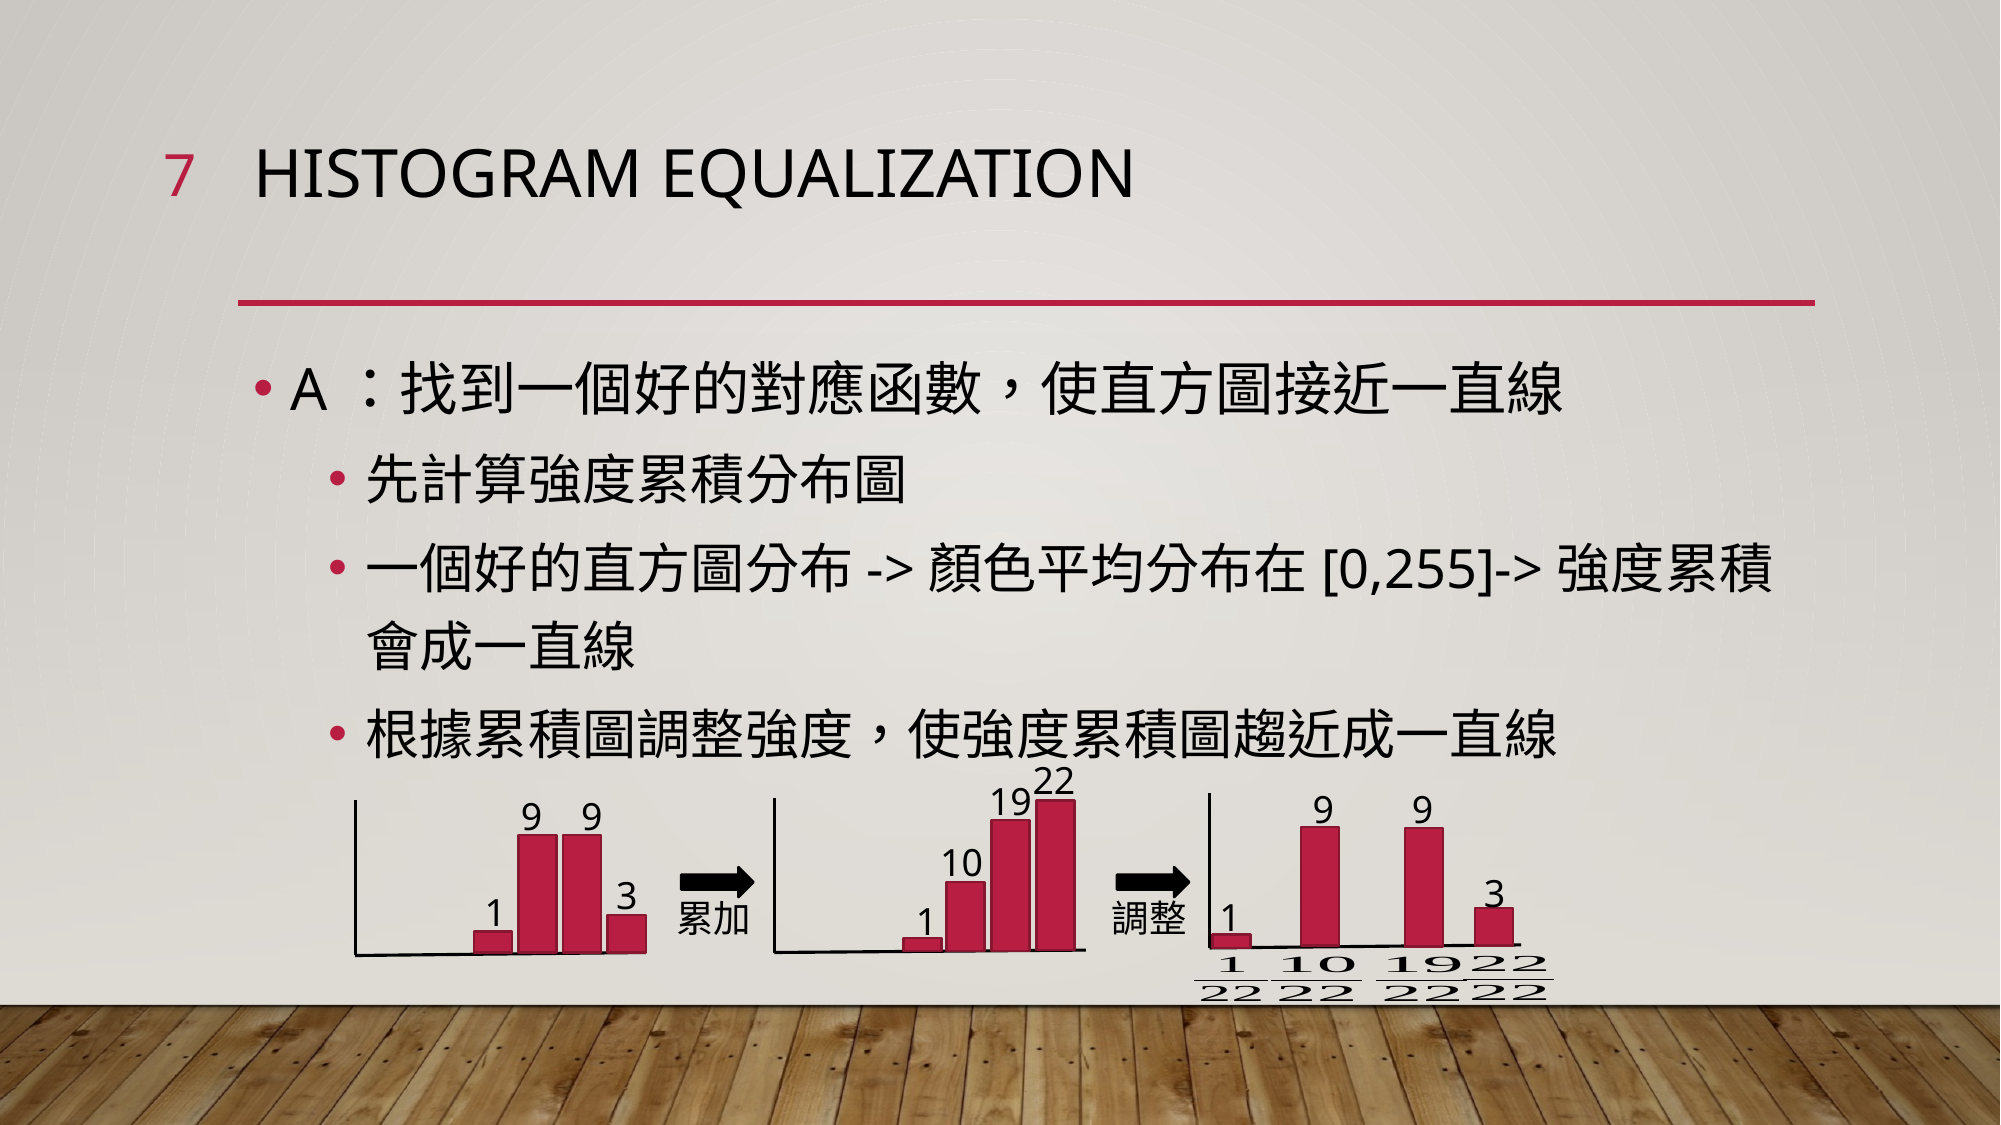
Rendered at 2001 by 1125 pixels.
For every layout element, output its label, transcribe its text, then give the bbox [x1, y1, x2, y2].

slide_number 7 [78, 131, 212, 214]
title Histogram Equalization [238, 131, 1814, 305]
picture [0, 1005, 2000, 1125]
list A：找到一個好的對應函數，使直方圖接近一直線 先計算強度累積分布圖 一個好的直方圖分布->顏色平均分布在[0,255]->強度累積會成一直線 根據累積圖調整強度，使強度累積圖趨近成一直線 [238, 330, 1814, 897]
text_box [354, 749, 1558, 1008]
